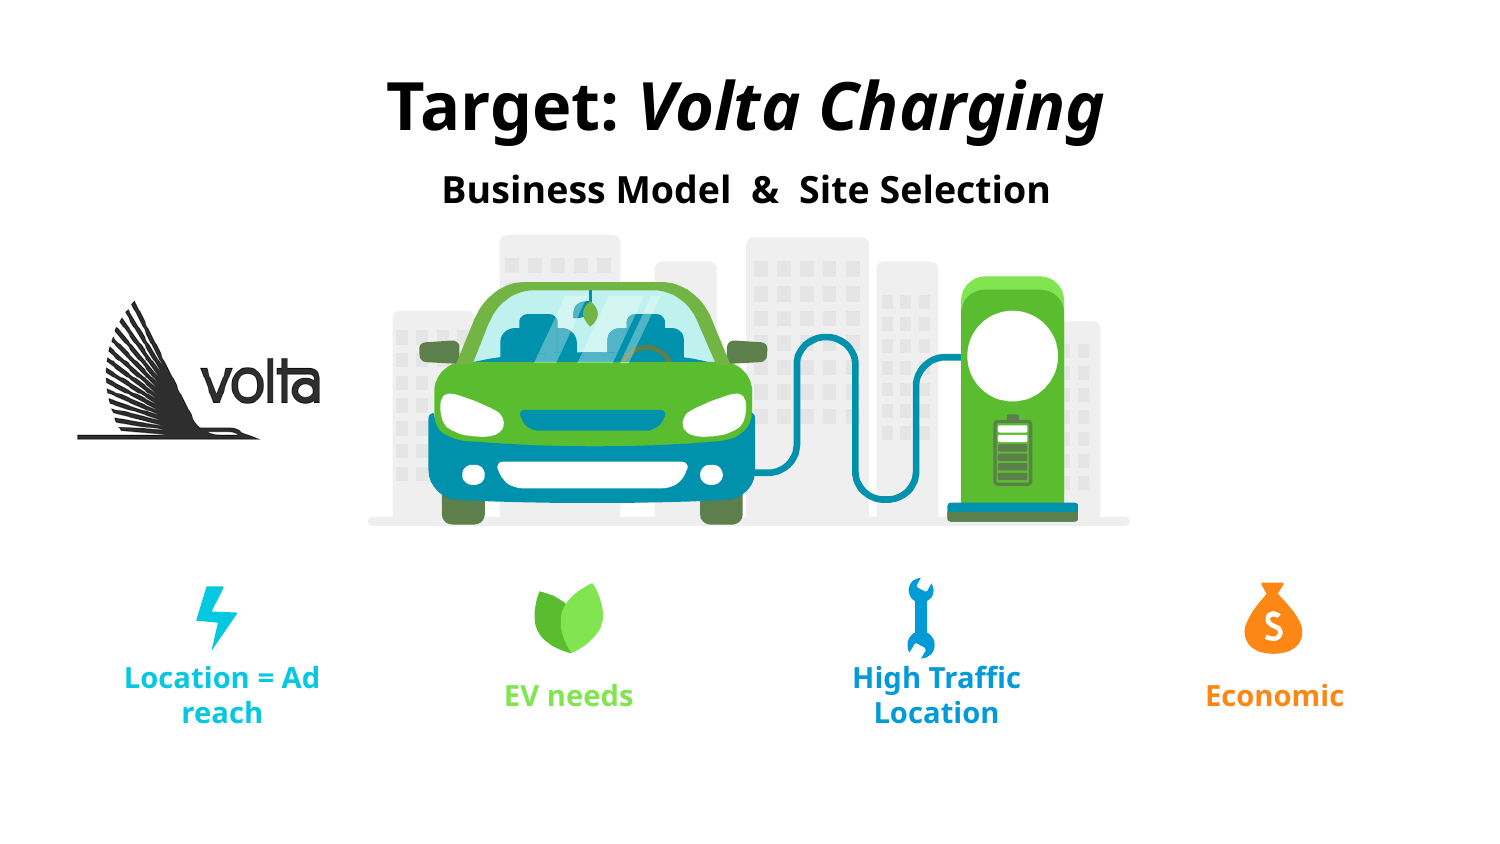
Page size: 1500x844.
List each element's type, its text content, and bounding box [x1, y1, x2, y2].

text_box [534, 582, 604, 654]
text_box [907, 577, 935, 659]
text_box Economic [1127, 672, 1422, 717]
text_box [367, 234, 1130, 527]
picture [67, 294, 366, 445]
text_box Location = Ad reach [75, 672, 370, 717]
text_box High Traffic Location [773, 672, 1100, 717]
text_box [1244, 582, 1303, 655]
text_box [196, 586, 238, 651]
title Target: Volta Charging Business Model & Site Selection [71, 8, 1422, 216]
text_box EV needs [422, 672, 716, 717]
